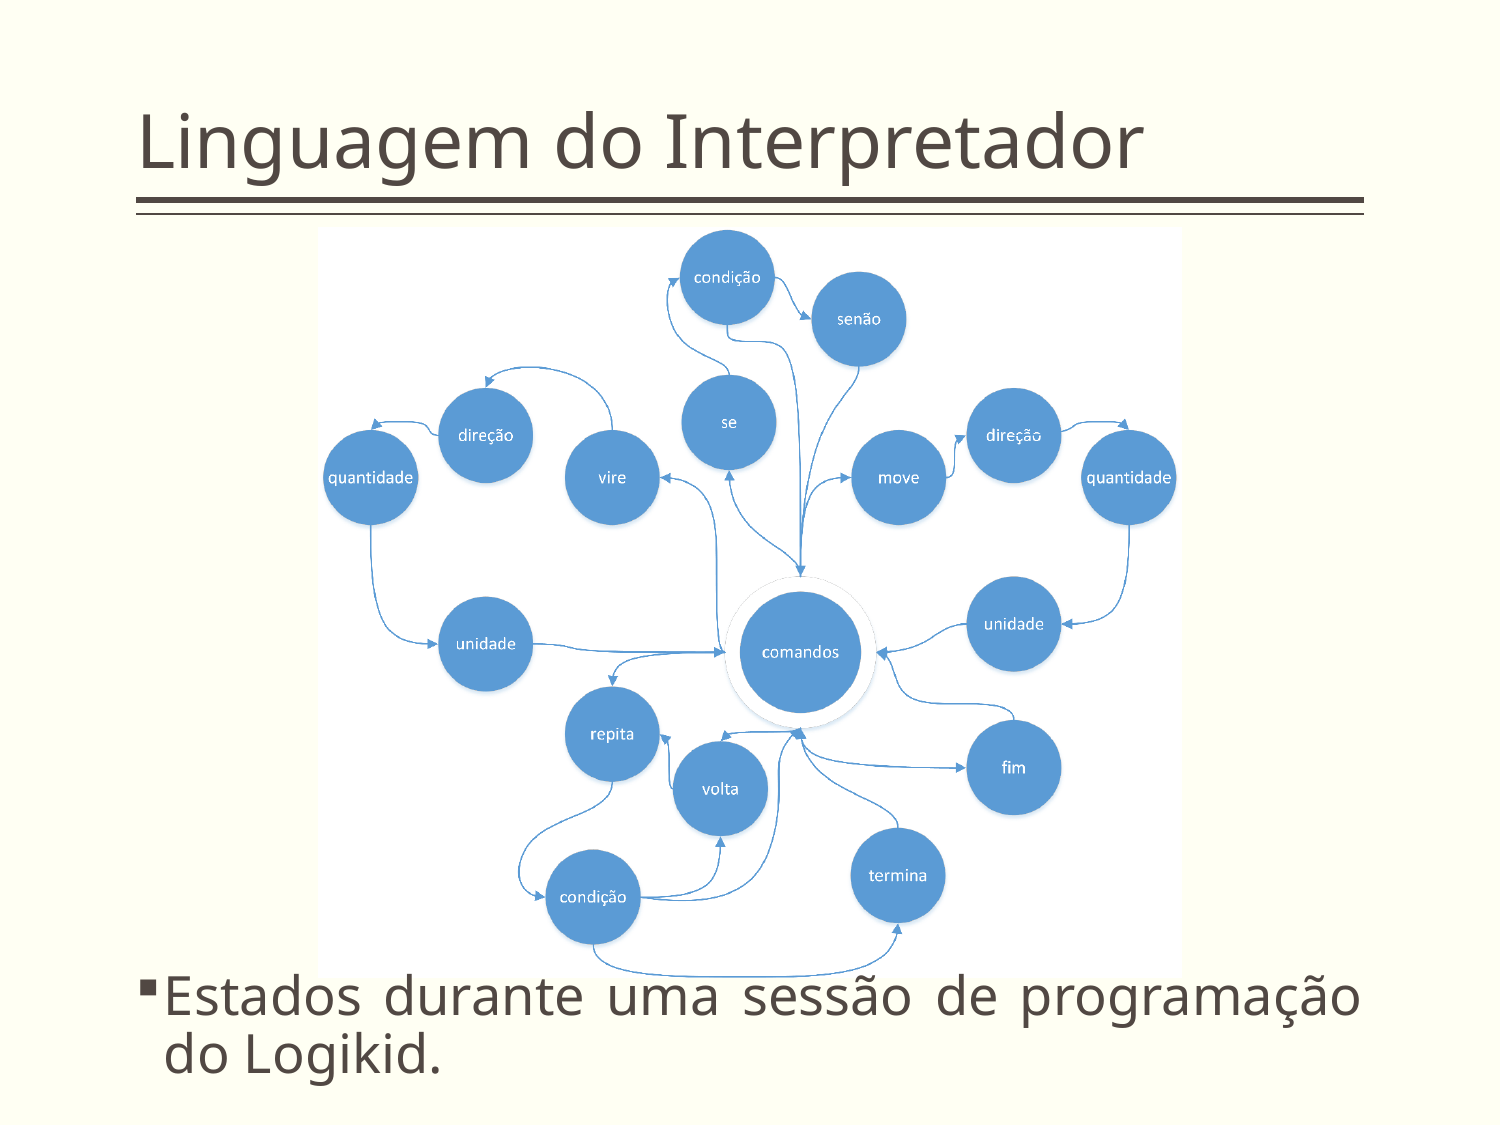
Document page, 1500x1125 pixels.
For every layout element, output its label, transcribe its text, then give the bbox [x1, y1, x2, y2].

title Linguagem do Interpretador [135, 12, 1364, 193]
text_box Estados durante uma sessão de programação do Logikid. [135, 961, 1364, 1096]
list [318, 227, 1182, 978]
